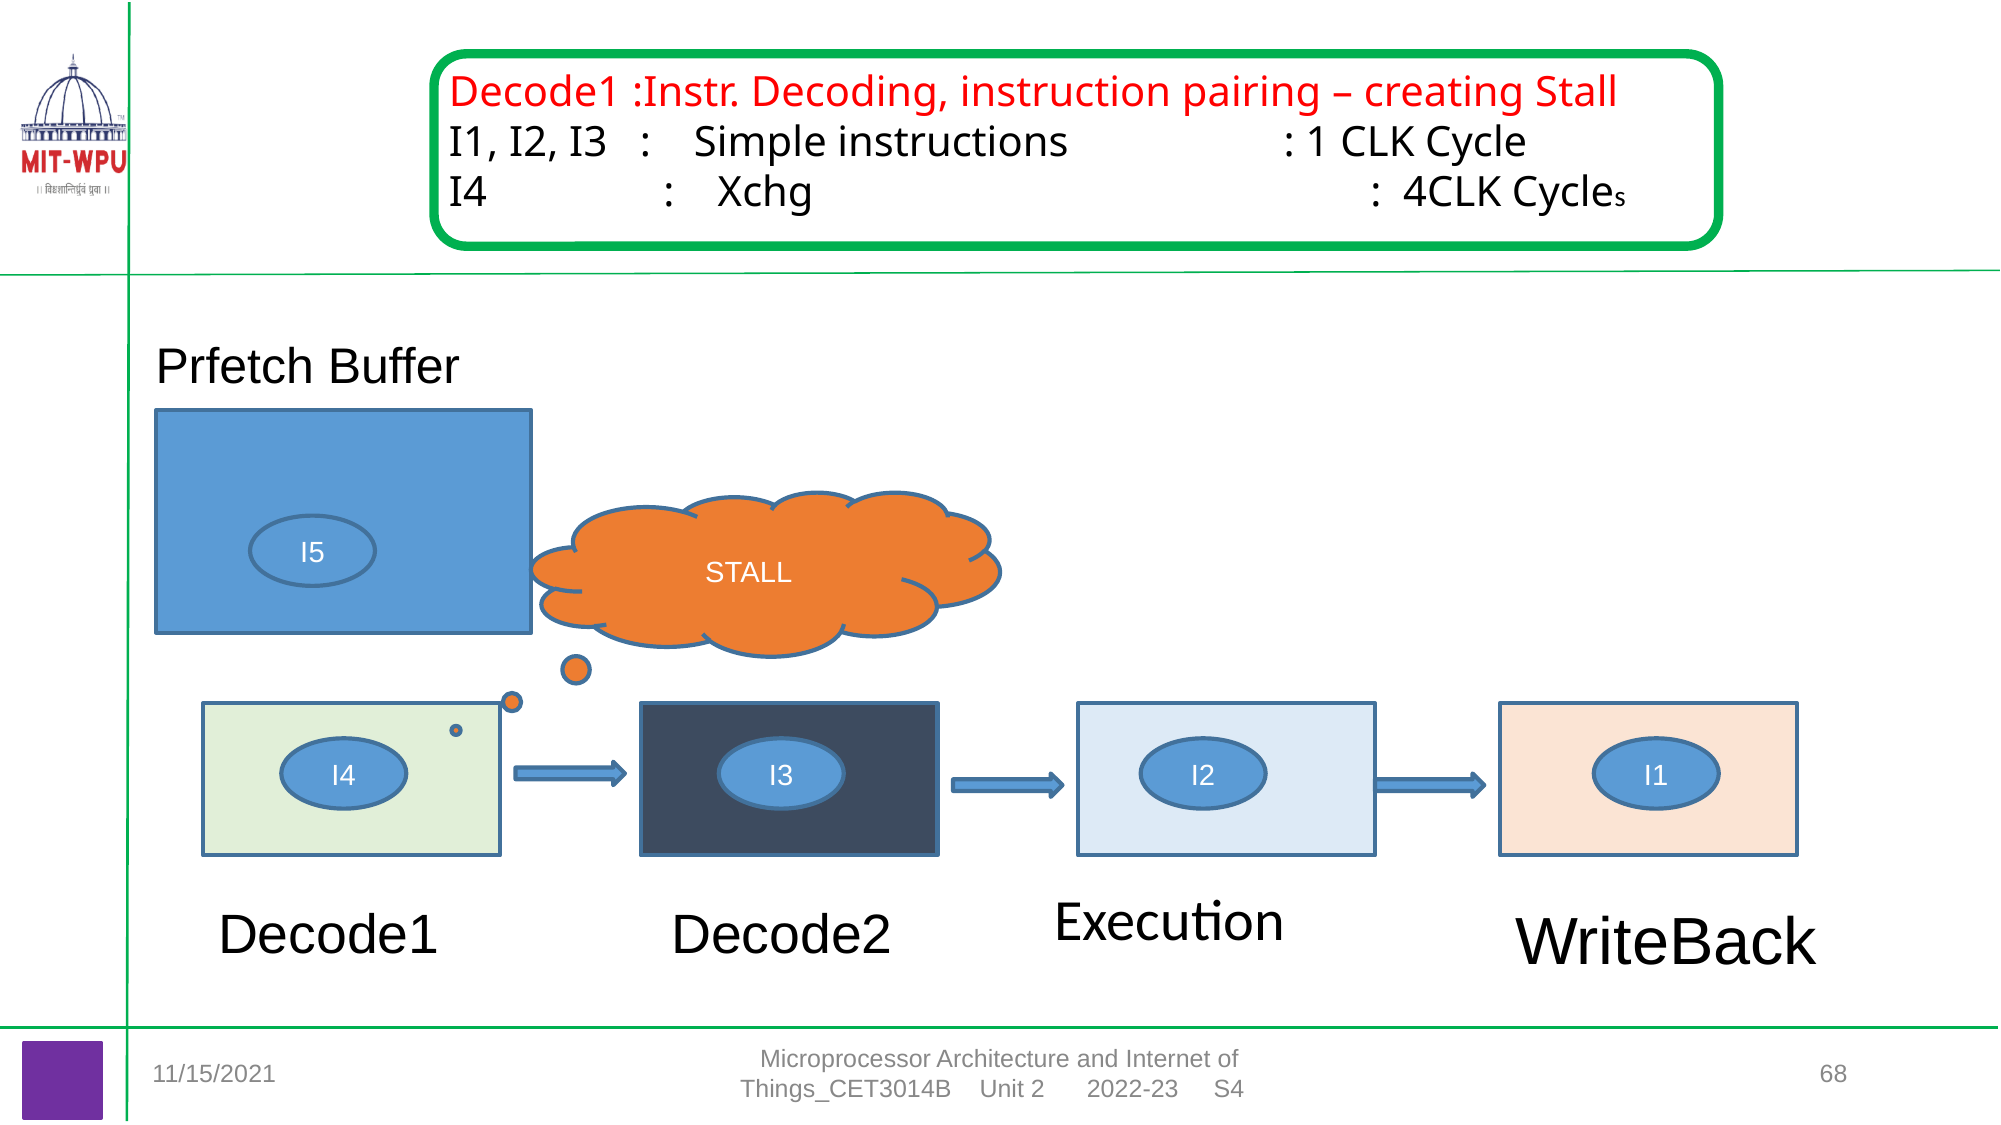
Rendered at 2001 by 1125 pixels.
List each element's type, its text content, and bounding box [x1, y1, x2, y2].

text_box Decode2 [656, 890, 969, 973]
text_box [126, 1039, 130, 1122]
text_box Execution [1039, 875, 1303, 960]
text_box Decode1 [203, 890, 516, 973]
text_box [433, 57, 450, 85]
text_box [203, 703, 500, 856]
text_box WriteBack [1500, 890, 1860, 1008]
text_box [515, 761, 625, 786]
text_box STALL [451, 725, 461, 735]
text_box [23, 1042, 102, 1118]
text_box I5 [249, 515, 376, 586]
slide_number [137, 1042, 588, 1103]
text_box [135, 270, 2000, 276]
text_box Prfetch Buffer [140, 292, 641, 434]
text_box I3 [718, 738, 844, 809]
text_box [640, 703, 938, 856]
footer Microprocessor Architecture and Internet of Things_CET3014B Unit 2 2022-23 S4 [662, 1042, 1338, 1103]
text_box STALL [502, 693, 522, 712]
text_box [126, 1, 130, 1026]
text_box STALL [530, 492, 1001, 657]
text_box [433, 53, 1719, 247]
text_box [1374, 773, 1485, 797]
text_box I1 [1593, 738, 1719, 809]
text_box [156, 410, 532, 633]
text_box [1500, 703, 1797, 856]
text_box [953, 773, 1063, 797]
slide_number ‹#› [1412, 1042, 1863, 1103]
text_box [0, 270, 121, 276]
text_box [1078, 703, 1375, 856]
text_box [19, 53, 121, 196]
text_box Decode1 :Instr. Decoding, instruction pairing – creating Stall I1, I2, I3 : Simple instructions : 1 CLK Cycle I4 : Xchg : 4CLK Cycles [1703, 57, 1920, 223]
text_box I2 [1140, 738, 1266, 809]
text_box I4 [281, 738, 407, 809]
text_box STALL [562, 656, 590, 684]
